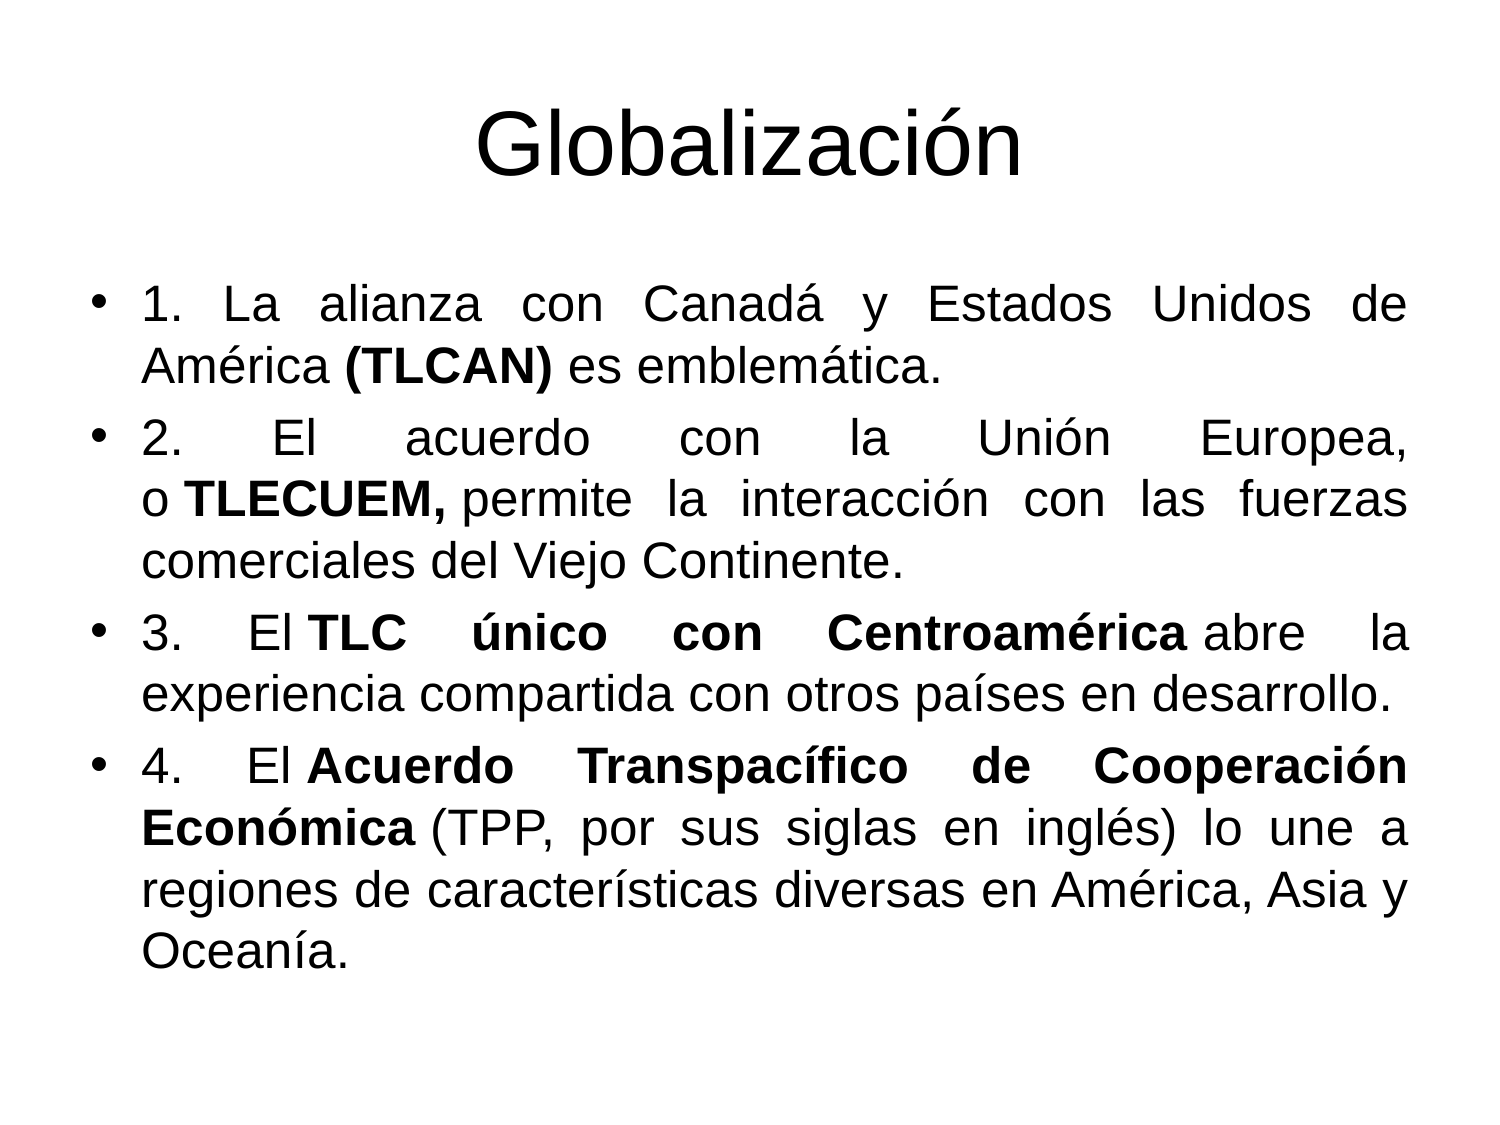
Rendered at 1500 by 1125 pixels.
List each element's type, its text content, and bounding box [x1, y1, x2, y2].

list 1. La alianza con Canadá y Estados Unidos de América (TLCAN) es emblemática. 2. El acuerdo con la Unión Europea, o TLECUEM, permite la interacción con las fuerzas comerciales del Viejo Continente. 3. El TLC único con Centroamérica abre la experiencia compartida con otros países en desarrollo. 4. El Acuerdo Transpacífico de Cooperación Económica (TPP, por sus siglas en inglés) lo une a regiones de características diversas en América, Asia y Oceanía. [75, 262, 1425, 1005]
title Globalización [75, 45, 1425, 233]
